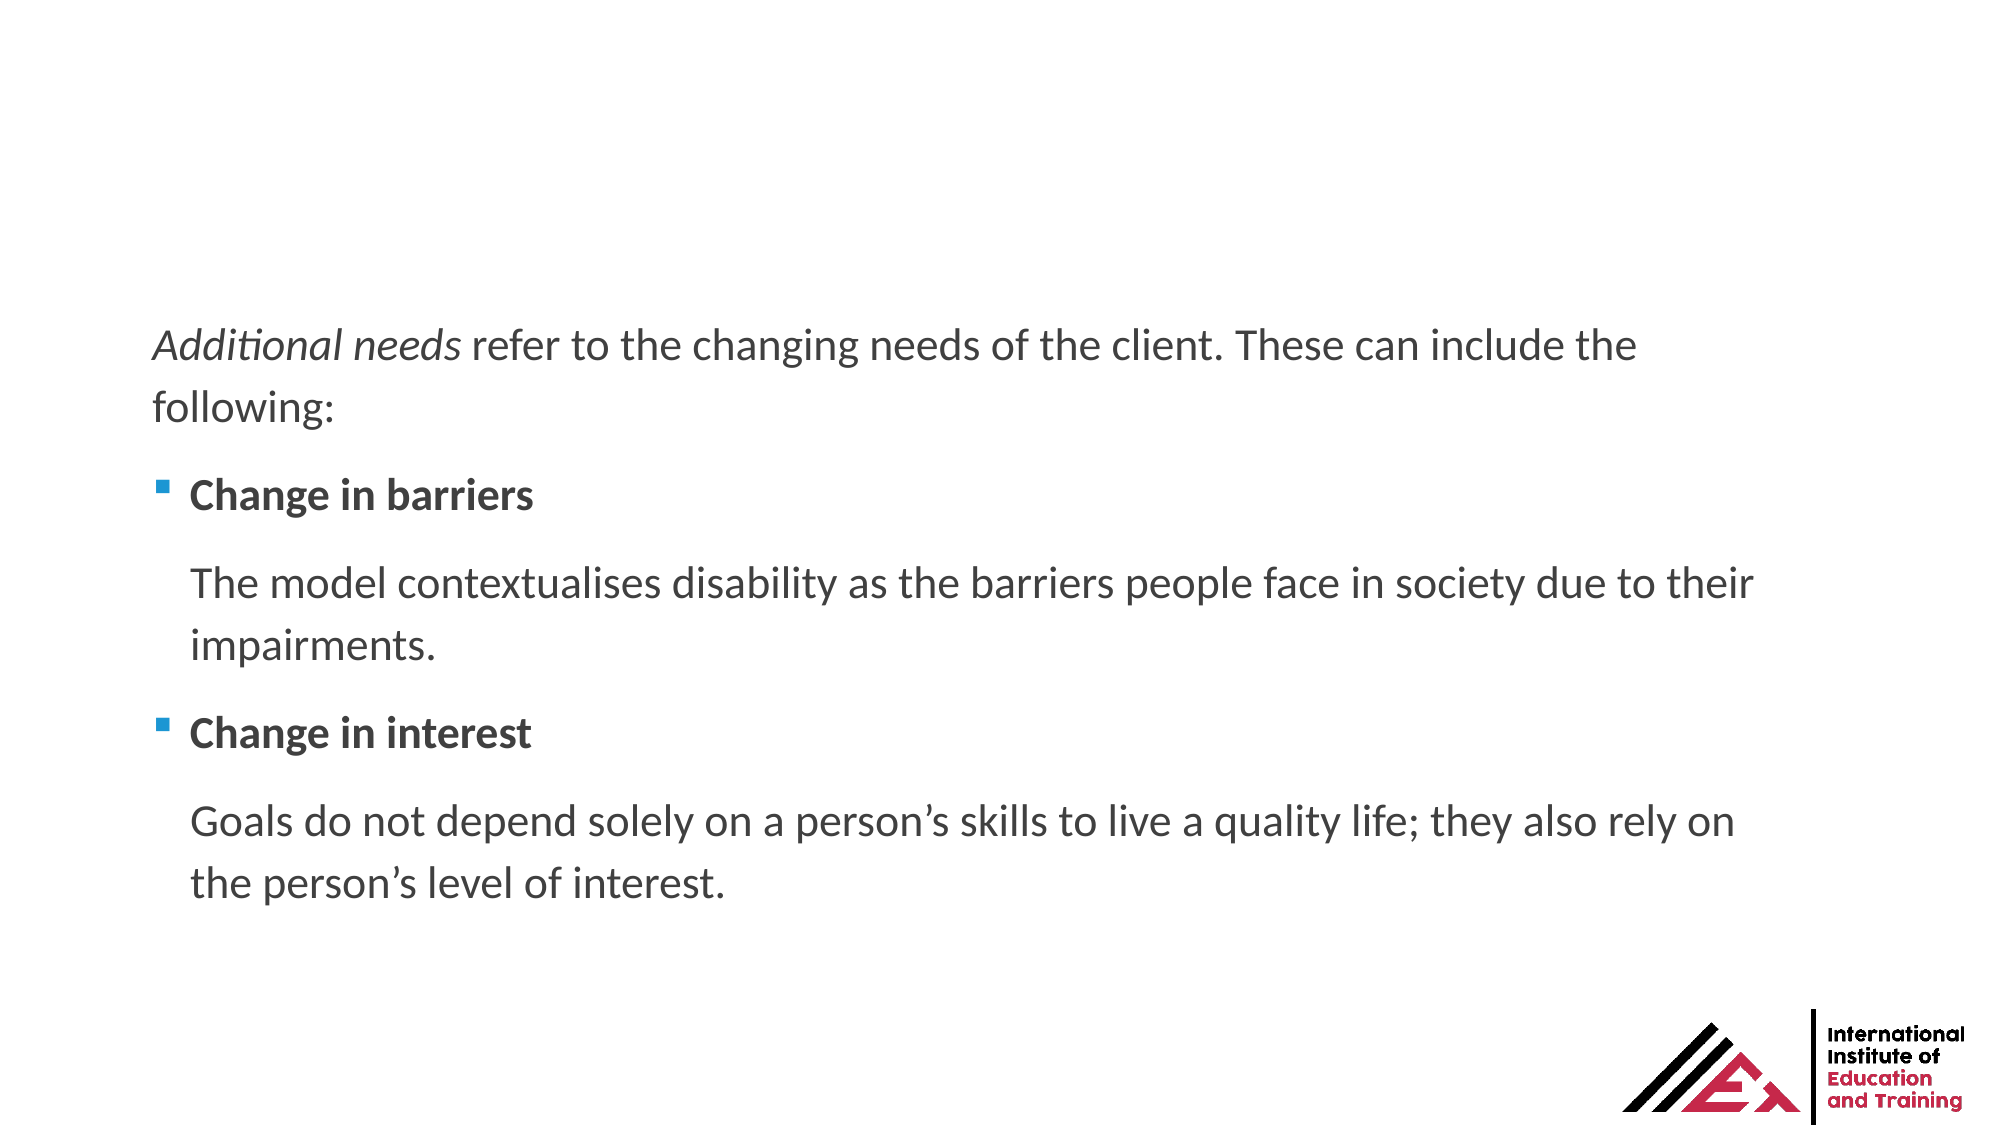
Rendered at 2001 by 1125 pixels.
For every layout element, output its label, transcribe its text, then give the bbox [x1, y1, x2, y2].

picture [1621, 1009, 1964, 1125]
list Additional needs refer to the changing needs of the client. These can include the following: Change in barriers The model contextualises disability as the barriers people face in society due to their impairments. Change in interest Goals do not depend solely on a person’s skills to live a quality life; they also rely on the person’s level of interest. [137, 299, 1793, 1014]
